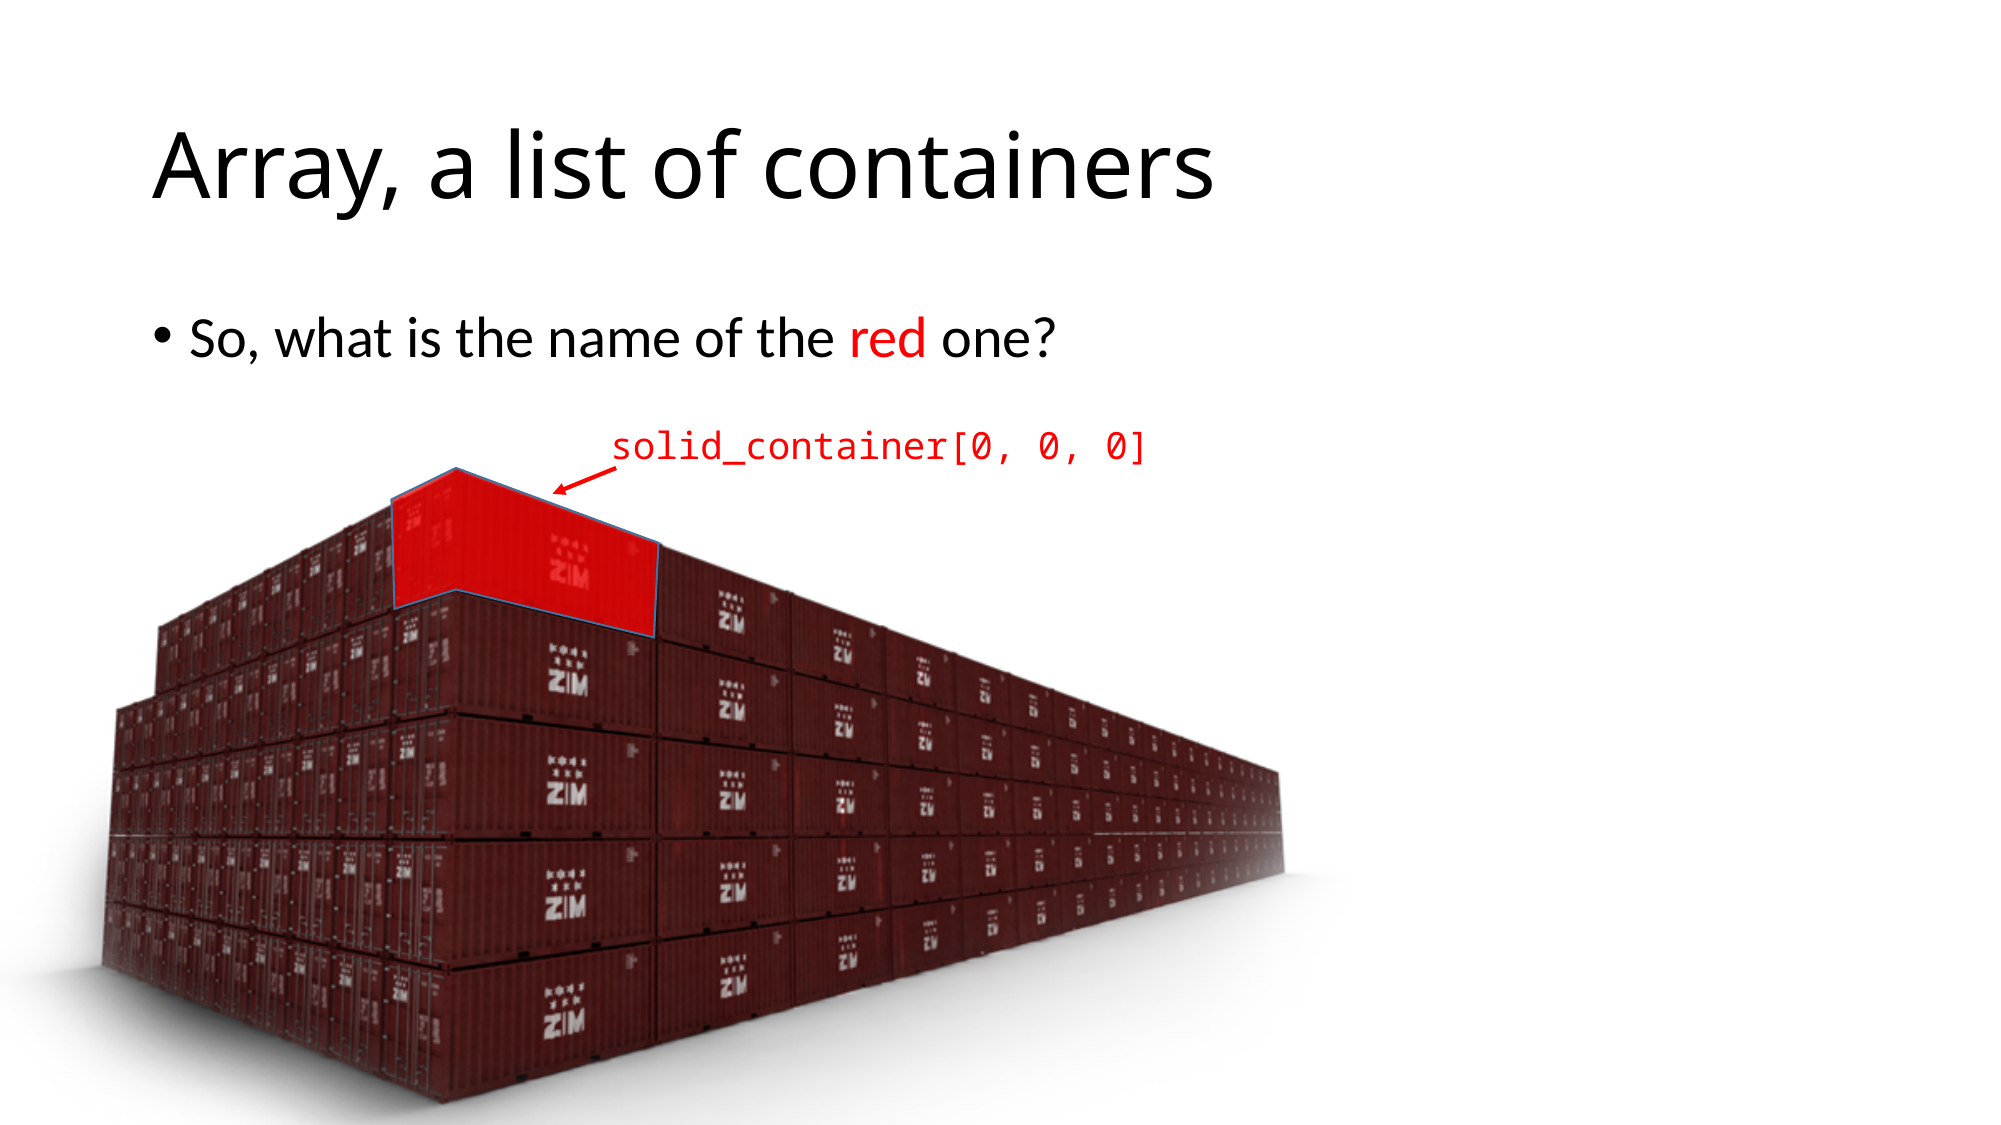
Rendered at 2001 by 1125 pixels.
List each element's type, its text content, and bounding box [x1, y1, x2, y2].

title Array, a list of containers [137, 59, 1863, 278]
text_box solid_container[0, 0, 0] [595, 414, 1166, 468]
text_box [552, 467, 617, 494]
list So, what is the name of the red one? [137, 299, 1863, 1014]
picture [0, 468, 1352, 1125]
